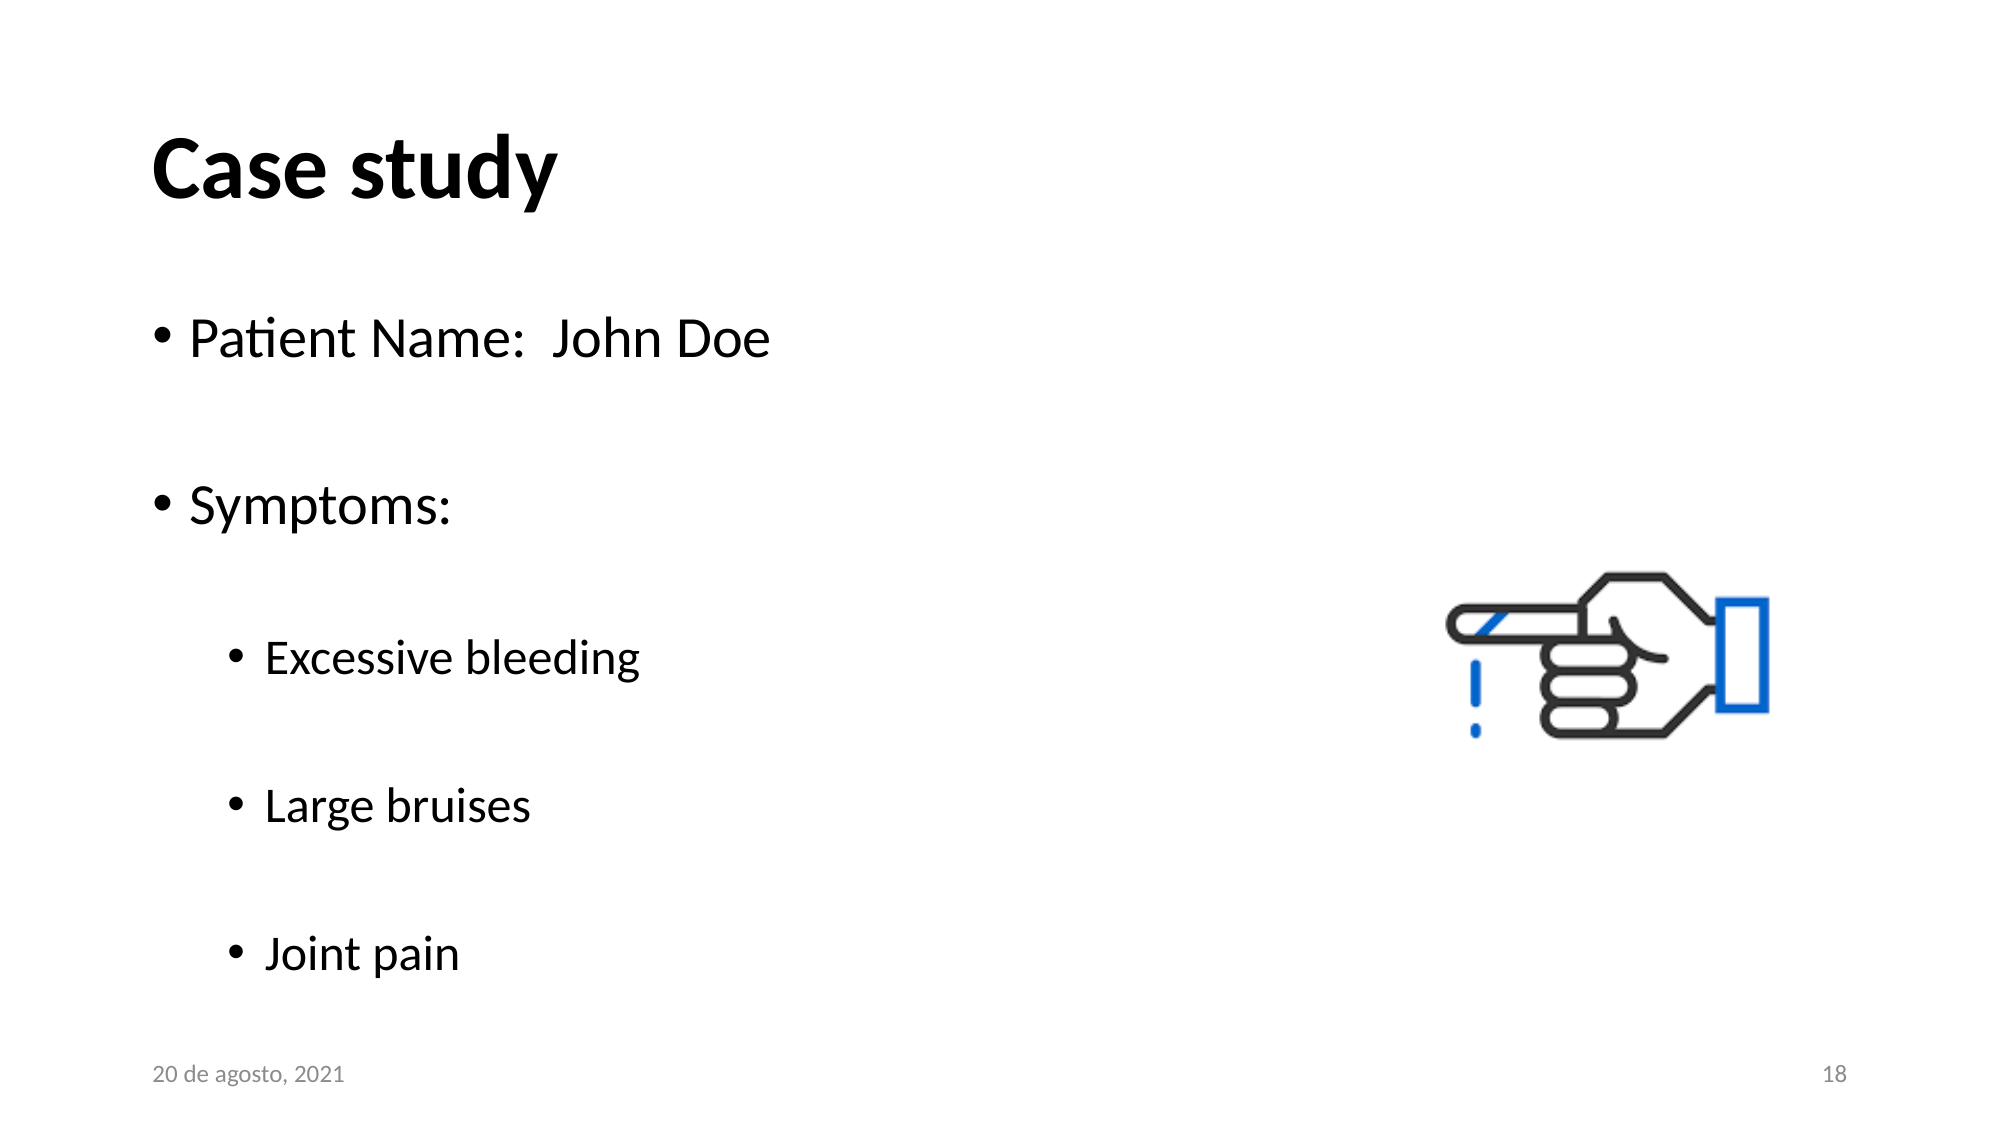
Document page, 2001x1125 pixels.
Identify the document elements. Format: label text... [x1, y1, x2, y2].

slide_number 20 de agosto, 2021 [137, 1042, 588, 1103]
list Patient Name: John Doe Symptoms: Excessive bleeding Large bruises Joint pain [137, 299, 1863, 1014]
title Case study [137, 59, 1863, 278]
picture [1373, 421, 1843, 891]
slide_number 18 [1412, 1042, 1863, 1103]
